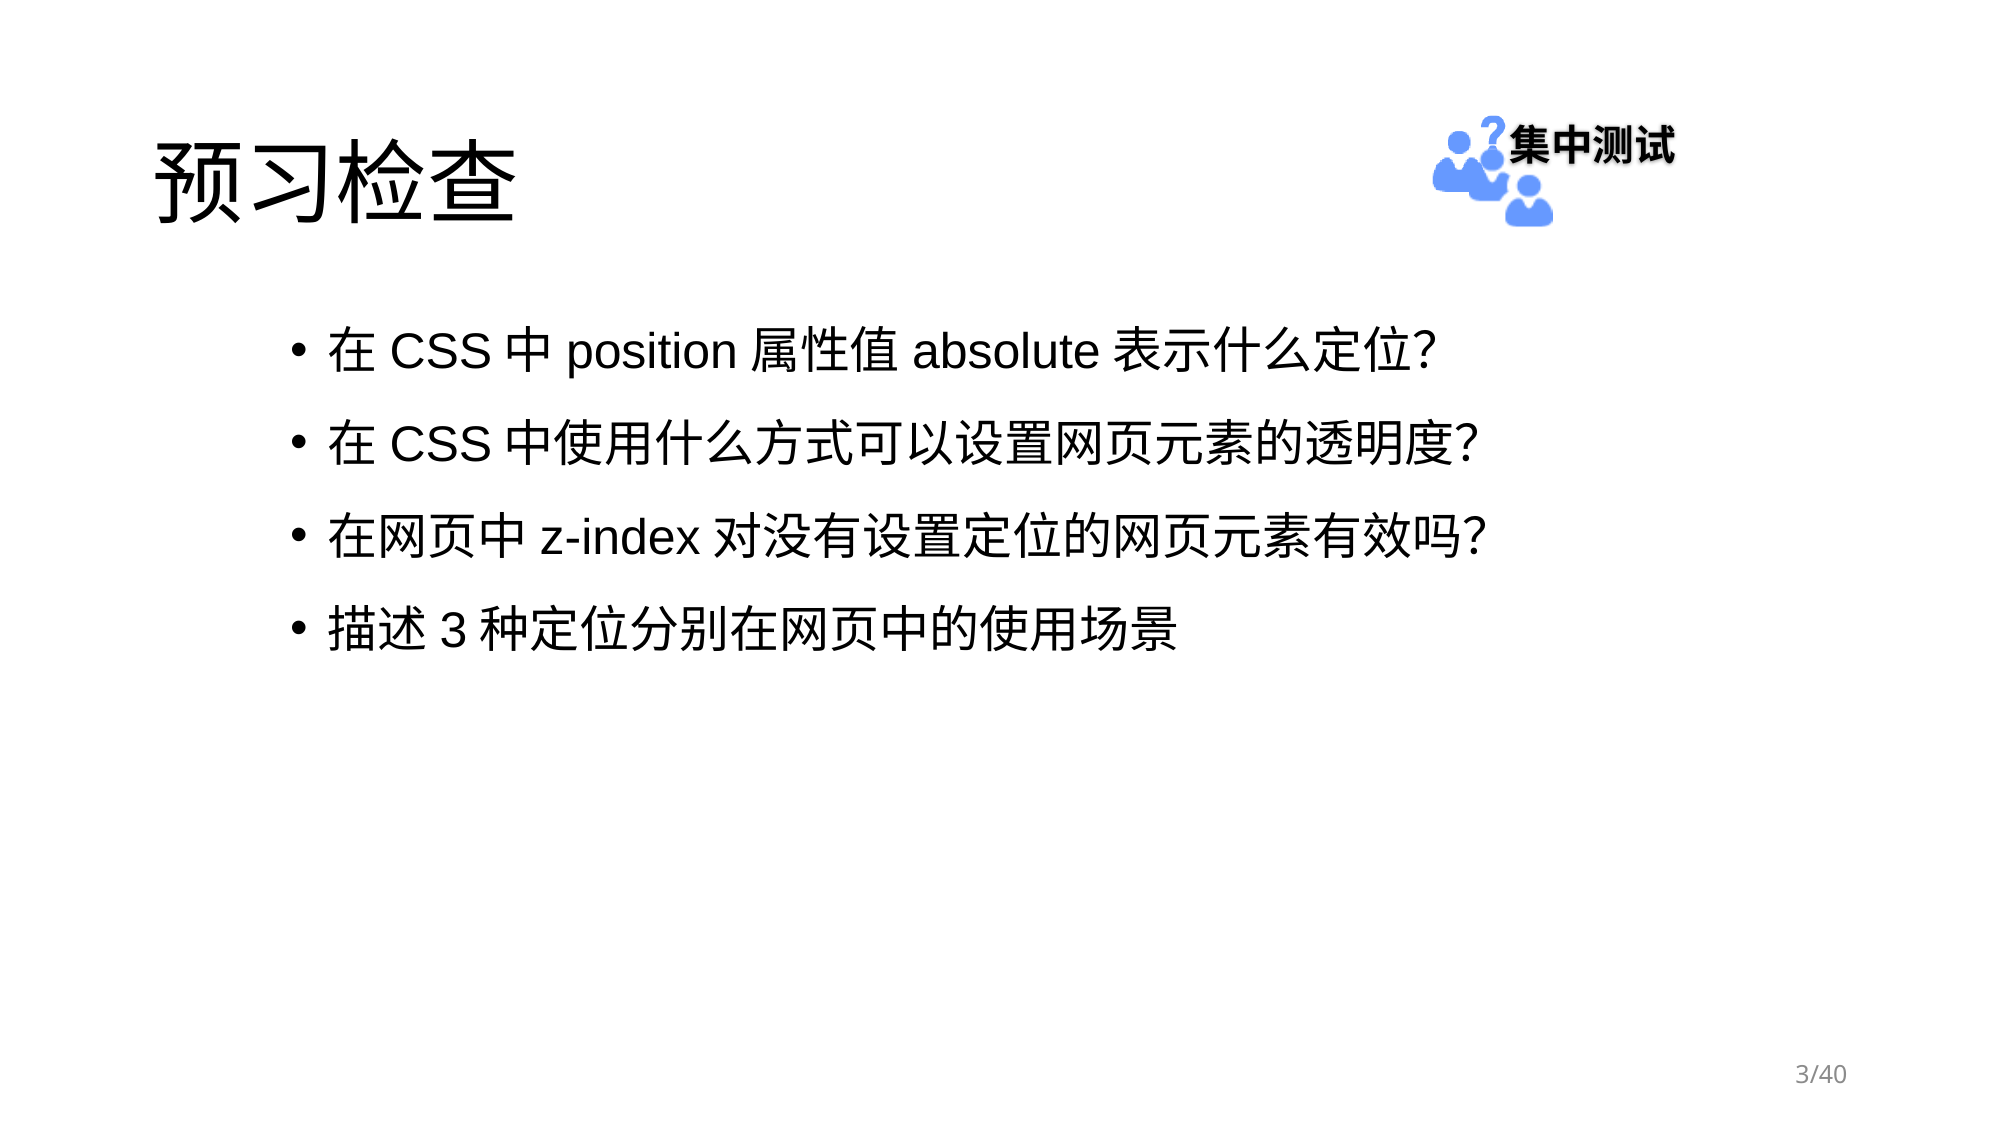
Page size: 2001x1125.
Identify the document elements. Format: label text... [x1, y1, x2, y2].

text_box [1428, 108, 1692, 229]
title 预习检查 [137, 59, 1863, 278]
slide_number /40 [1412, 1042, 1863, 1103]
list 在CSS中position属性值absolute表示什么定位？ 在CSS中使用什么方式可以设置网页元素的透明度？ 在网页中z-index对没有设置定位的网页元素有效吗？ 描述3种定位分别在网页中的使用场景 [275, 299, 2000, 1014]
